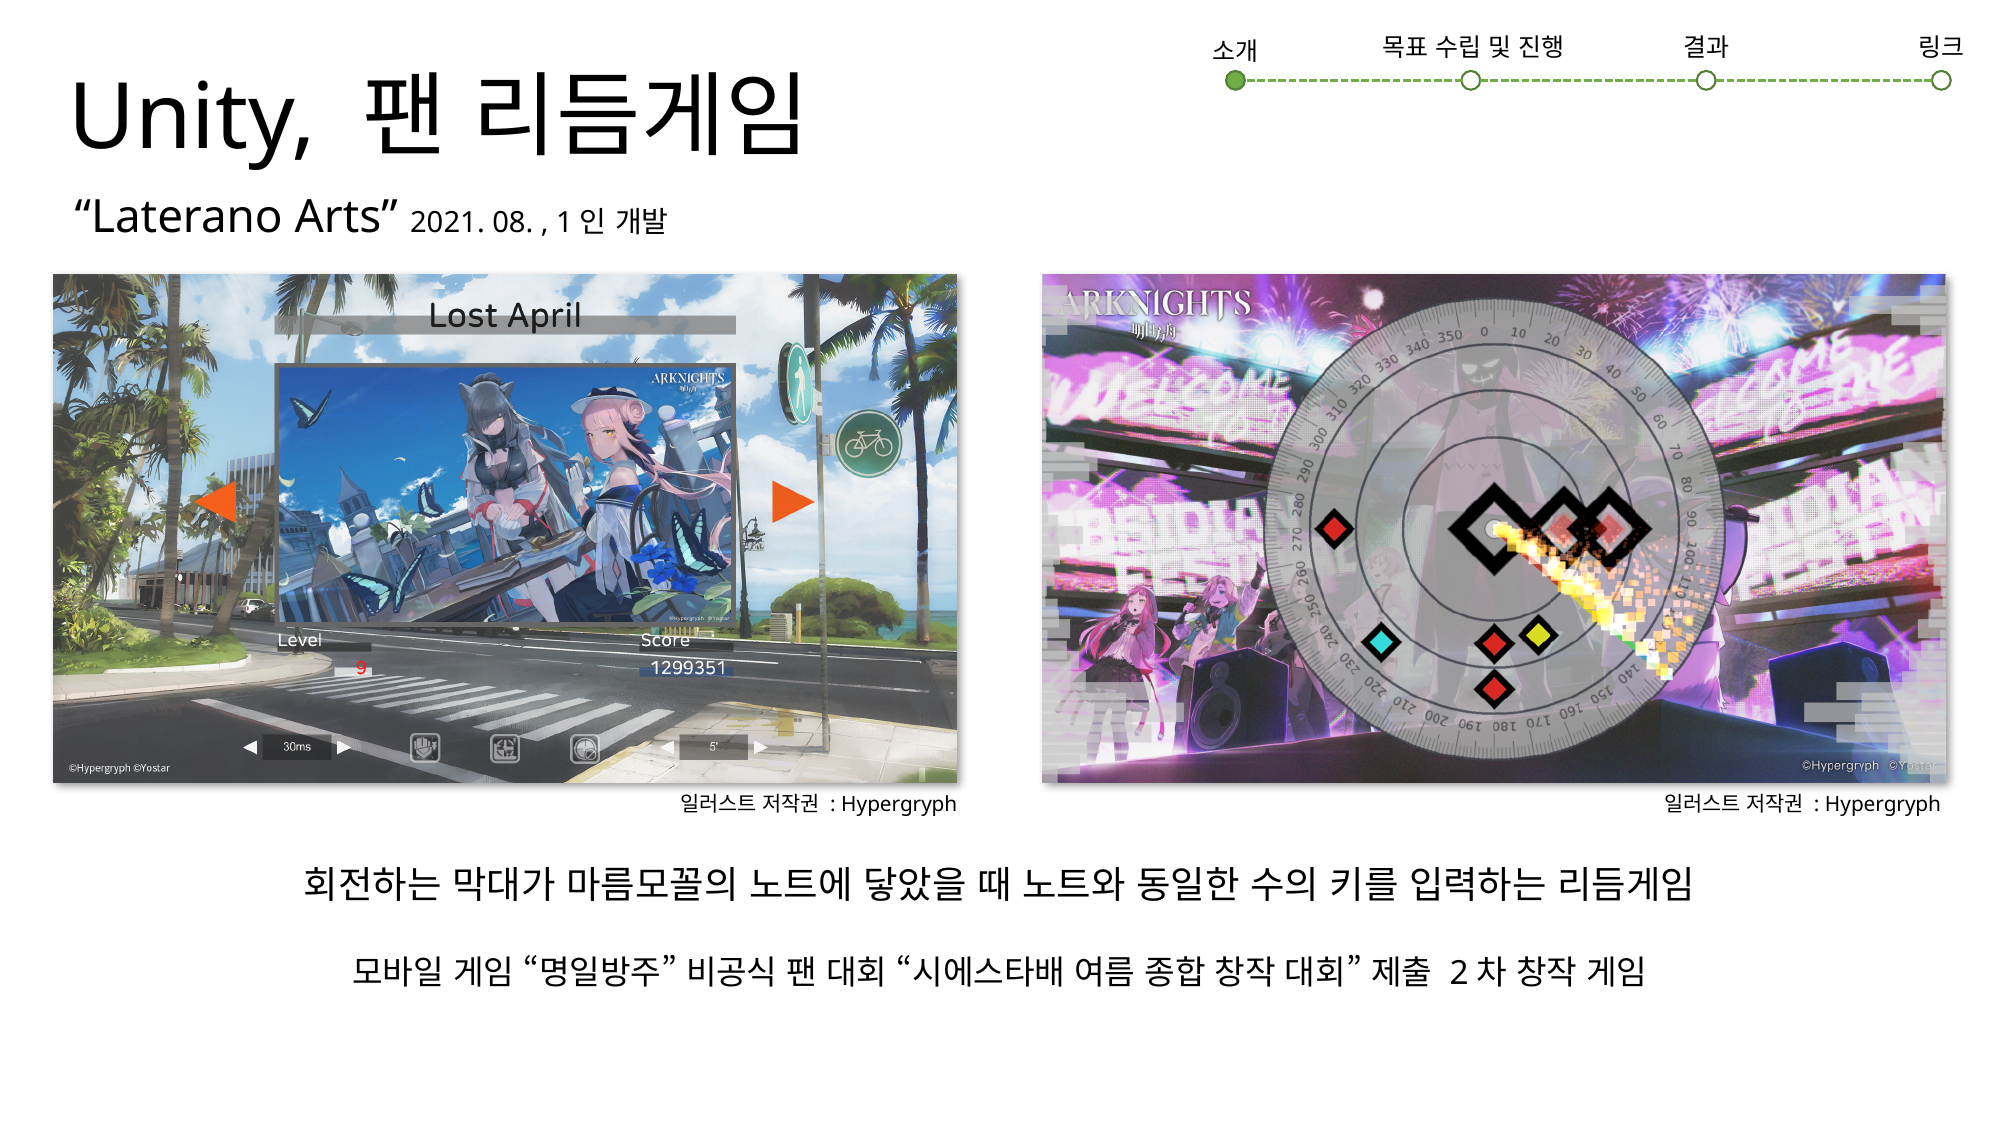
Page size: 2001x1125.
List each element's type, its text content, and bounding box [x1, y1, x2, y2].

text_box “Laterano Arts” 2021. 08. , 1인 개발 [59, 179, 685, 249]
text_box 소개 [1197, 28, 1274, 74]
picture [1042, 274, 1946, 783]
text_box 링크 [1903, 23, 1980, 69]
text_box [1224, 74, 1246, 91]
text_box 일러스트 저작권 : Hypergryph [666, 783, 973, 823]
text_box 결과 [1668, 23, 1745, 69]
text_box [1931, 69, 1952, 91]
text_box 회전하는 막대가 마름모꼴의 노트에 닿았을 때 노트와 동일한 수의 키를 입력하는 리듬게임 모바일 게임 “명일방주” 비공식 팬 대회 “시에스타배 여름 종합 창작 대회” 제출 2차 창작 게임 [289, 854, 1711, 999]
text_box 일러스트 저작권 : Hypergryph [1649, 783, 1956, 823]
picture [53, 274, 958, 783]
text_box [1460, 69, 1481, 91]
title Unity, 팬 리듬게임 [53, 9, 856, 228]
text_box [1696, 69, 1717, 91]
text_box 목표 수립 및 진행 [1367, 24, 1580, 69]
